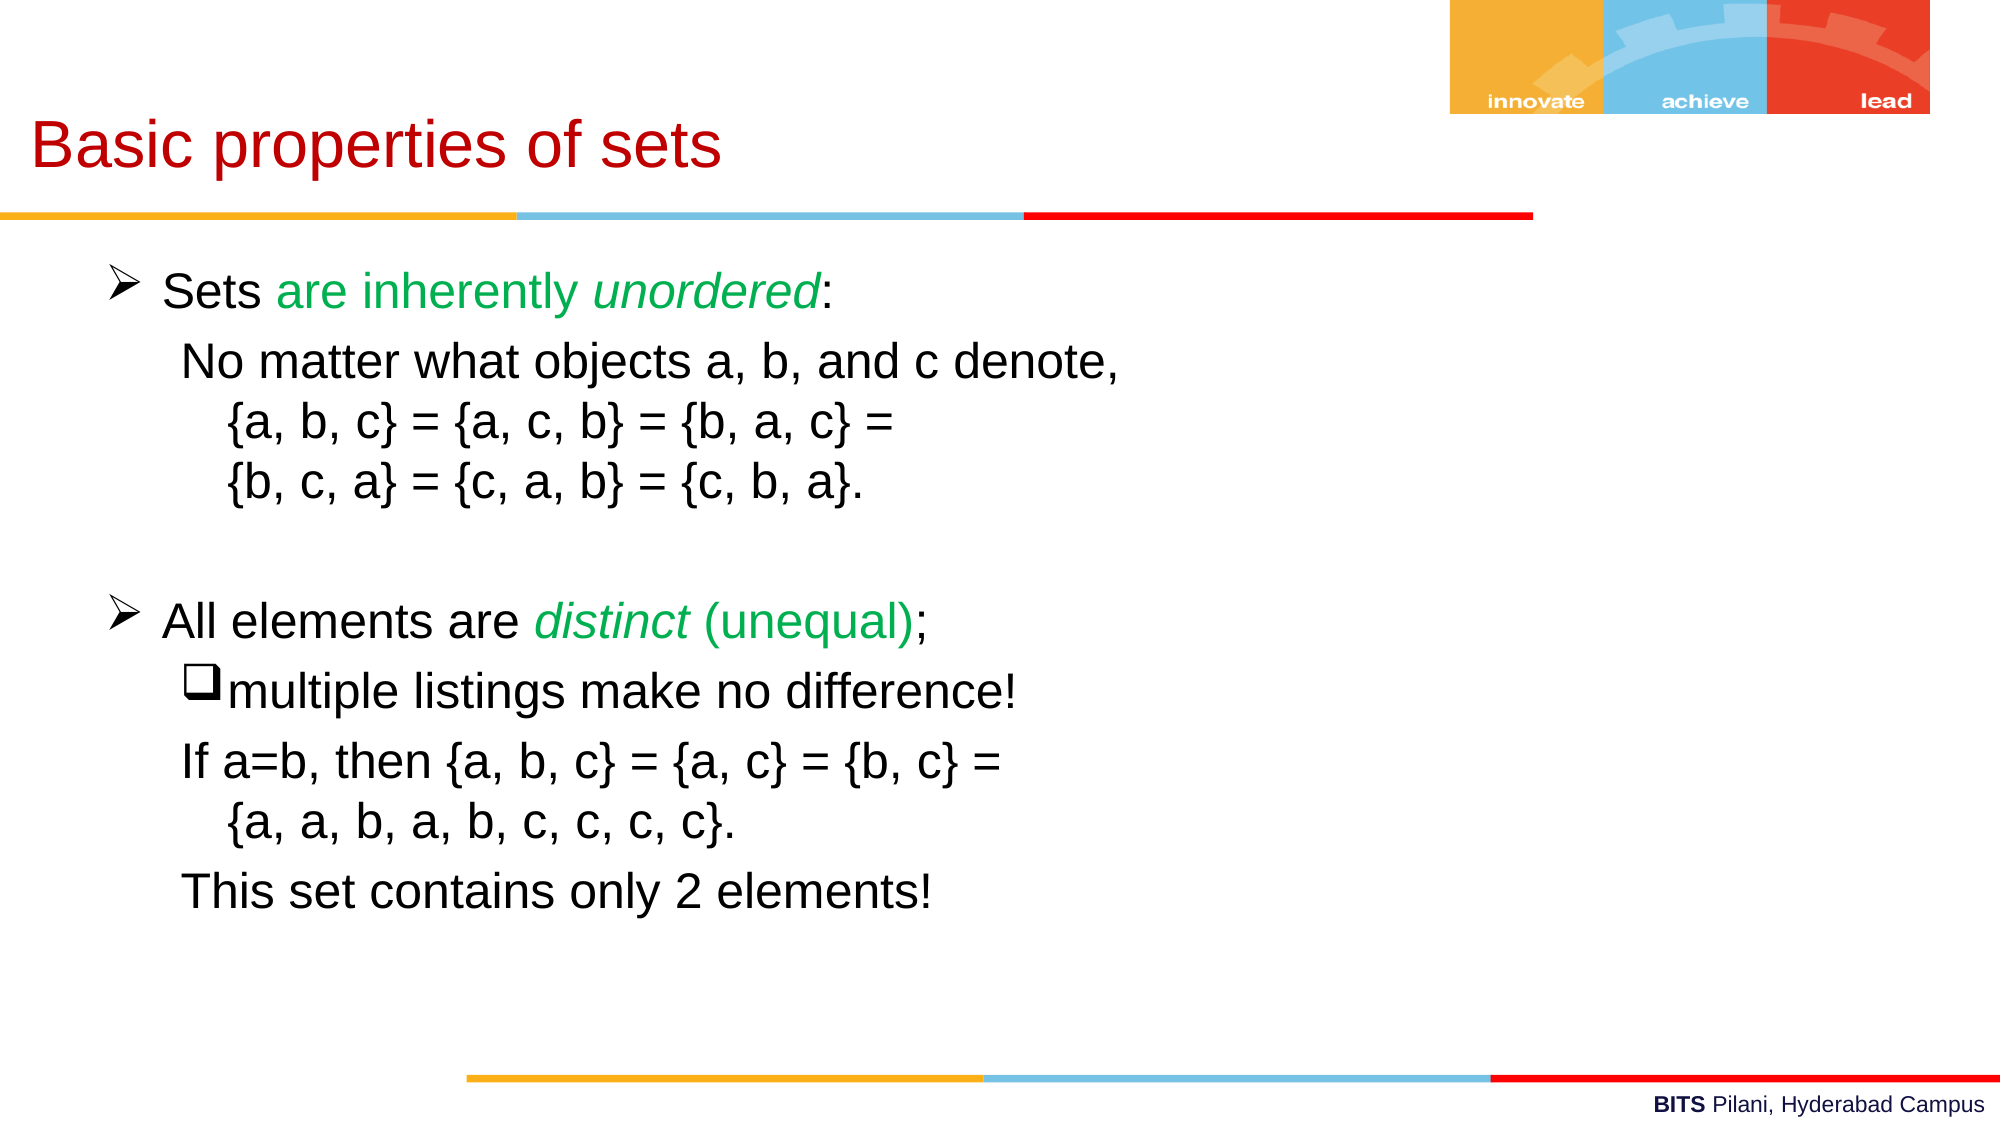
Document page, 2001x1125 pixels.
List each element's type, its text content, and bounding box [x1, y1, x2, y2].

text_box Basic properties of sets [15, 46, 1366, 235]
text_box Sets are inherently unordered: No matter what objects a, b, and c denote, {a, b, c} = {a, c, b} = {b, a, c} = {b, c, a} = {c, a, b} = {c, b, a}. All elements are distinct (unequal); multiple listings make no difference! If a=b, then {a, b, c} = {a, c} = {b, c} = {a, a, b, a, b, c, c, c, c}. This set contains only 2 elements! [90, 251, 1810, 978]
picture [1449, 0, 1930, 114]
